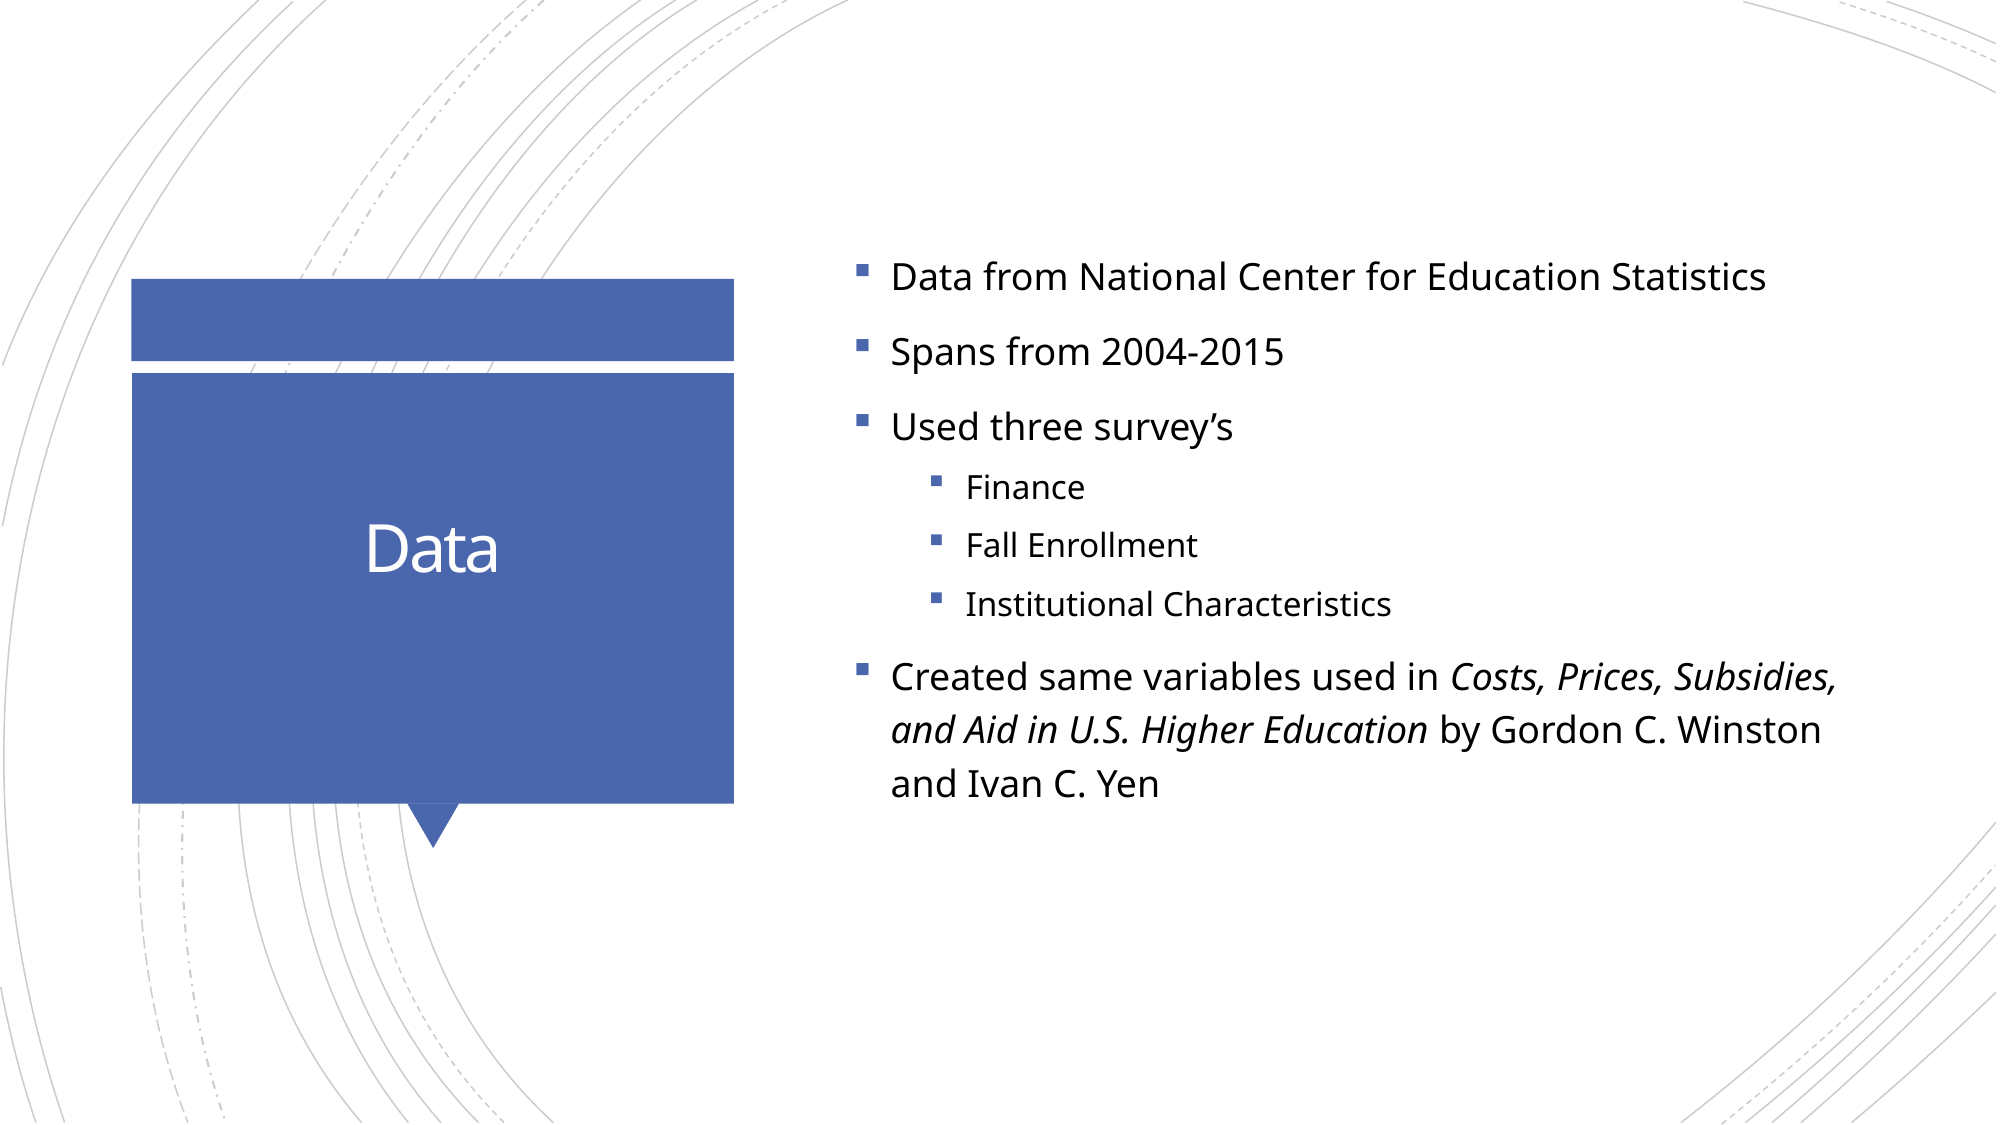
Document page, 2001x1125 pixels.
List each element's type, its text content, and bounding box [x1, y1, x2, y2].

title Data [145, 385, 721, 587]
list Data from National Center for Education Statistics Spans from 2004-2015 Used three survey’s Finance Fall Enrollment Institutional Characteristics Created same variables used in Costs, Prices, Subsidies, and Aid in U.S. Higher Education by Gordon C. Winston and Ivan C. Yen [838, 131, 1868, 993]
